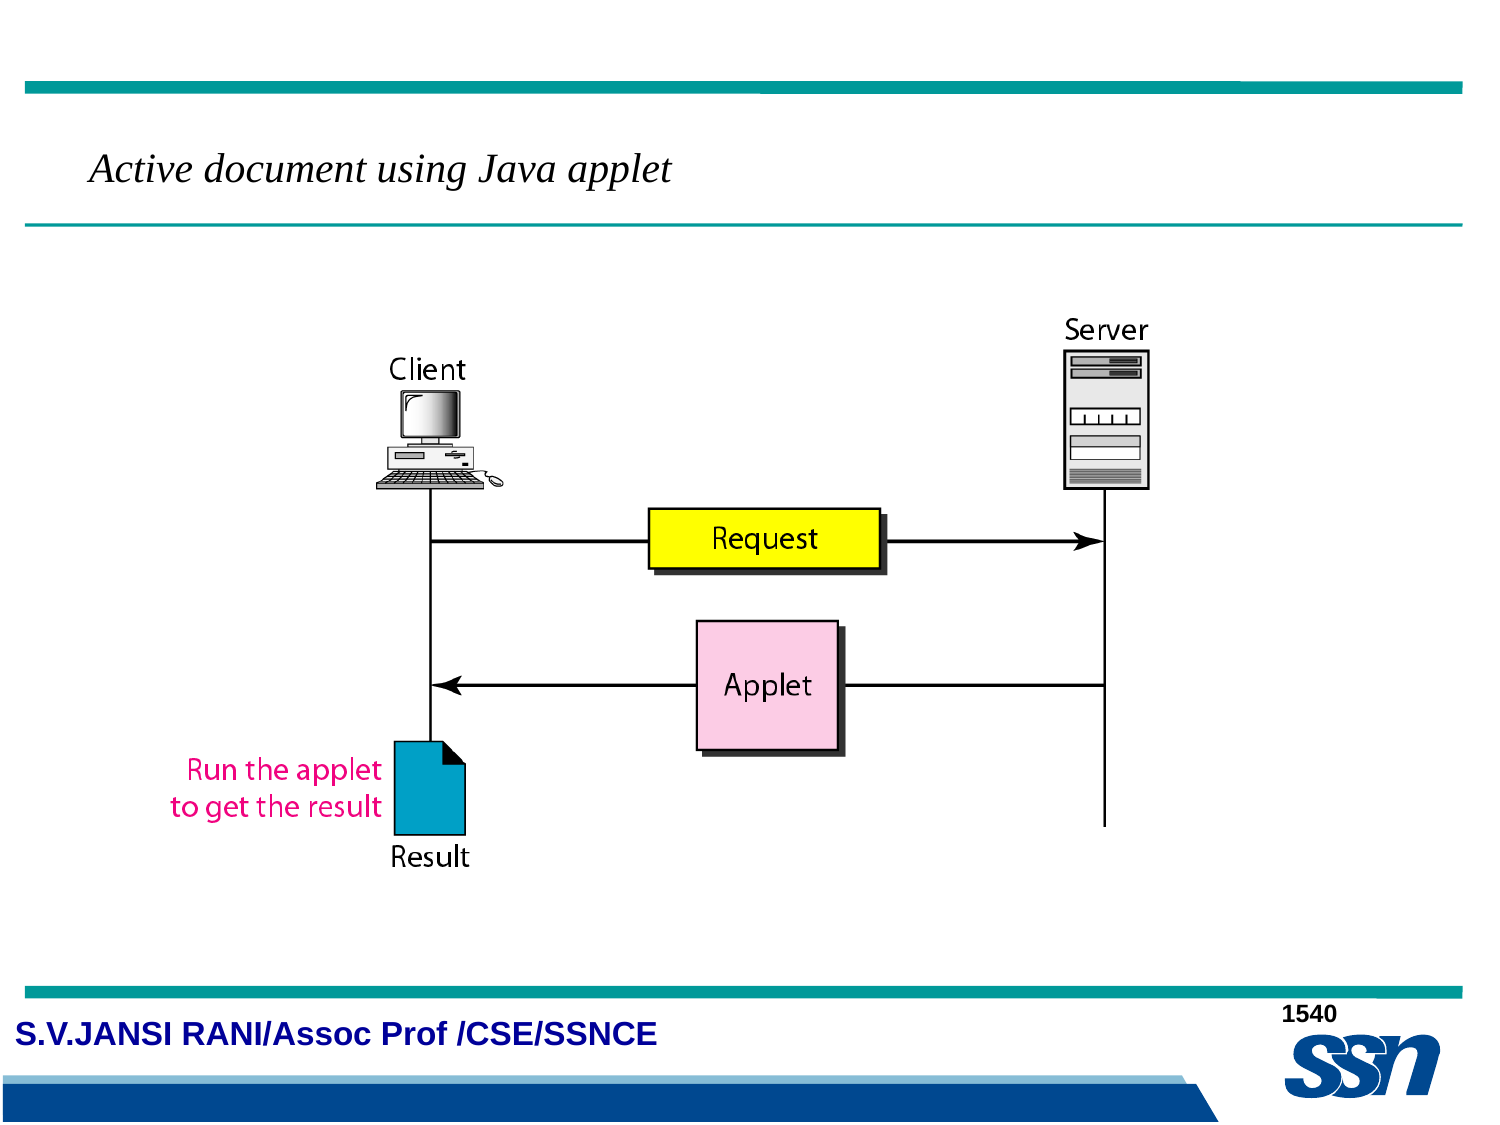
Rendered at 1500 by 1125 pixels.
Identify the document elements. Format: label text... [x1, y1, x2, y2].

picture [170, 313, 1151, 876]
text_box Active document using Java applet [49, 124, 687, 200]
